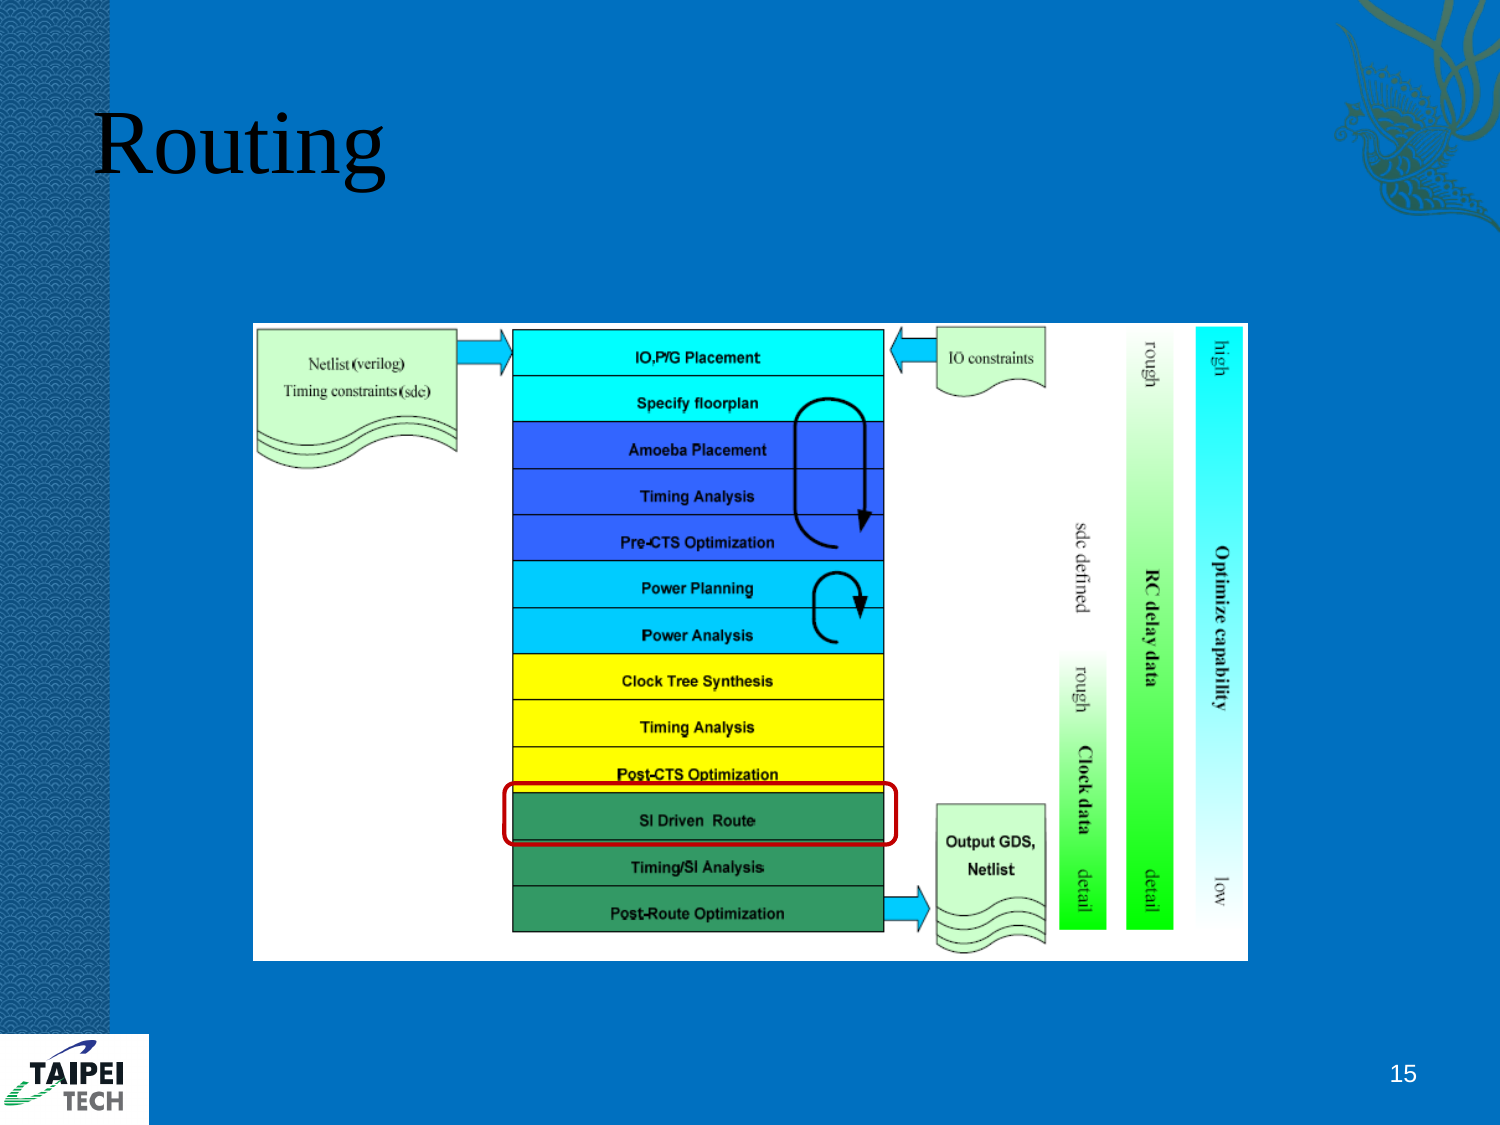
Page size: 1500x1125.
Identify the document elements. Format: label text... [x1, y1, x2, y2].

slide_number ‹#› [1074, 1042, 1425, 1103]
title Routing [77, 42, 1092, 231]
picture [0, 0, 149, 1125]
picture [253, 323, 1249, 961]
picture [1334, 0, 1500, 235]
